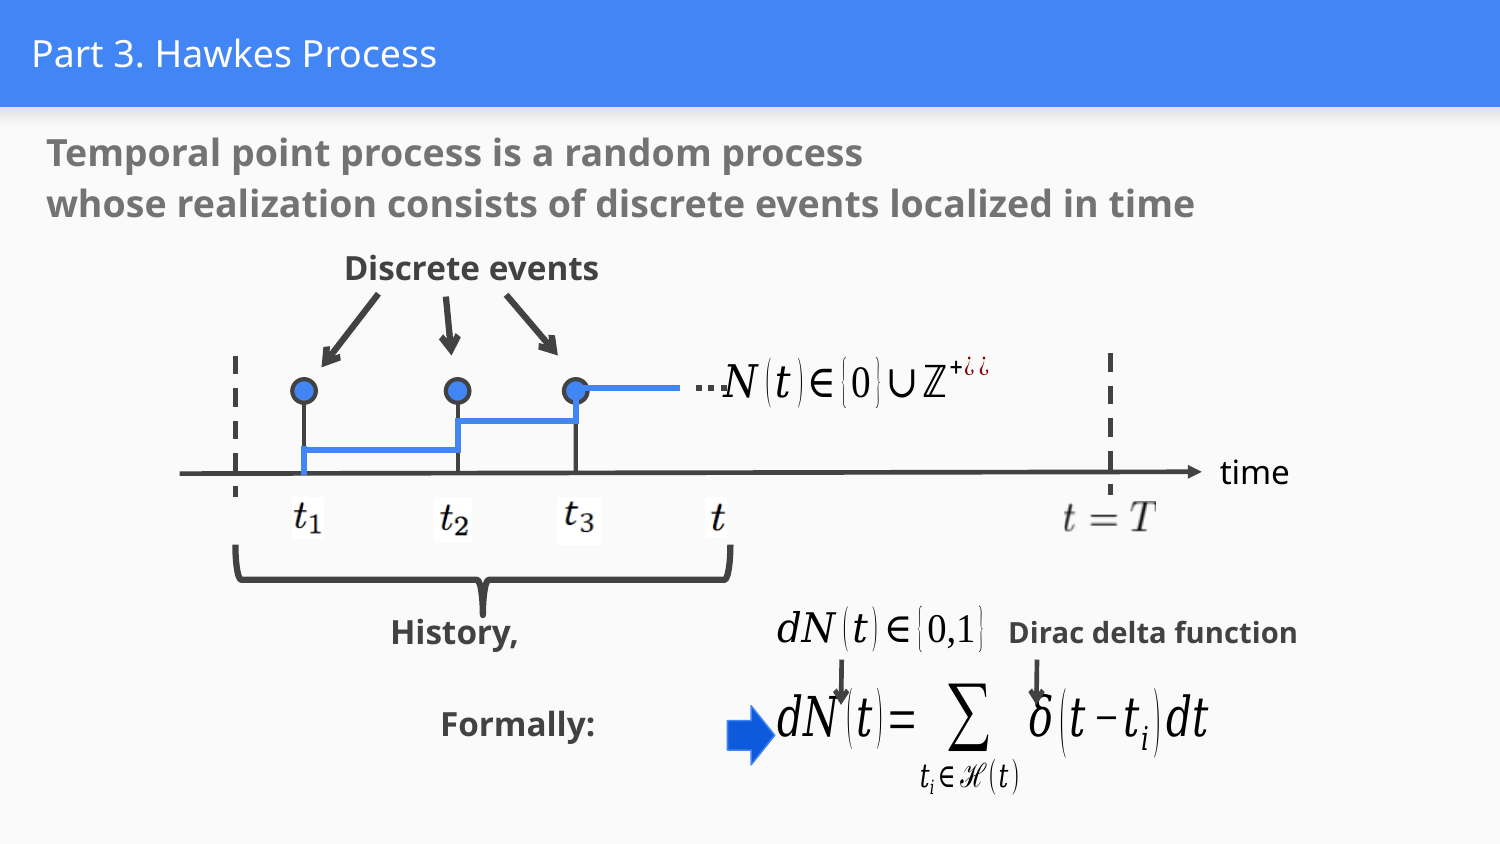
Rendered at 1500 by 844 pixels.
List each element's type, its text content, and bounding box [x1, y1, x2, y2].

text_box [727, 705, 775, 765]
text_box [292, 379, 315, 402]
picture [1064, 501, 1157, 532]
text_box time [1205, 444, 1442, 499]
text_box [321, 293, 379, 368]
text_box Dirac delta function [993, 606, 1372, 657]
text_box [446, 379, 469, 386]
list Temporal point process is a random process whose realization consists of discrete events localized in time [31, 106, 1423, 193]
picture [433, 497, 472, 543]
text_box [565, 379, 586, 386]
text_box [235, 544, 731, 616]
picture [557, 496, 602, 545]
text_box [505, 295, 558, 356]
text_box Discrete events [328, 240, 684, 295]
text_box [303, 387, 681, 476]
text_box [445, 296, 452, 356]
picture [705, 496, 727, 537]
picture [291, 496, 324, 539]
title Part 3. Hawkes Process [16, 2, 1464, 102]
